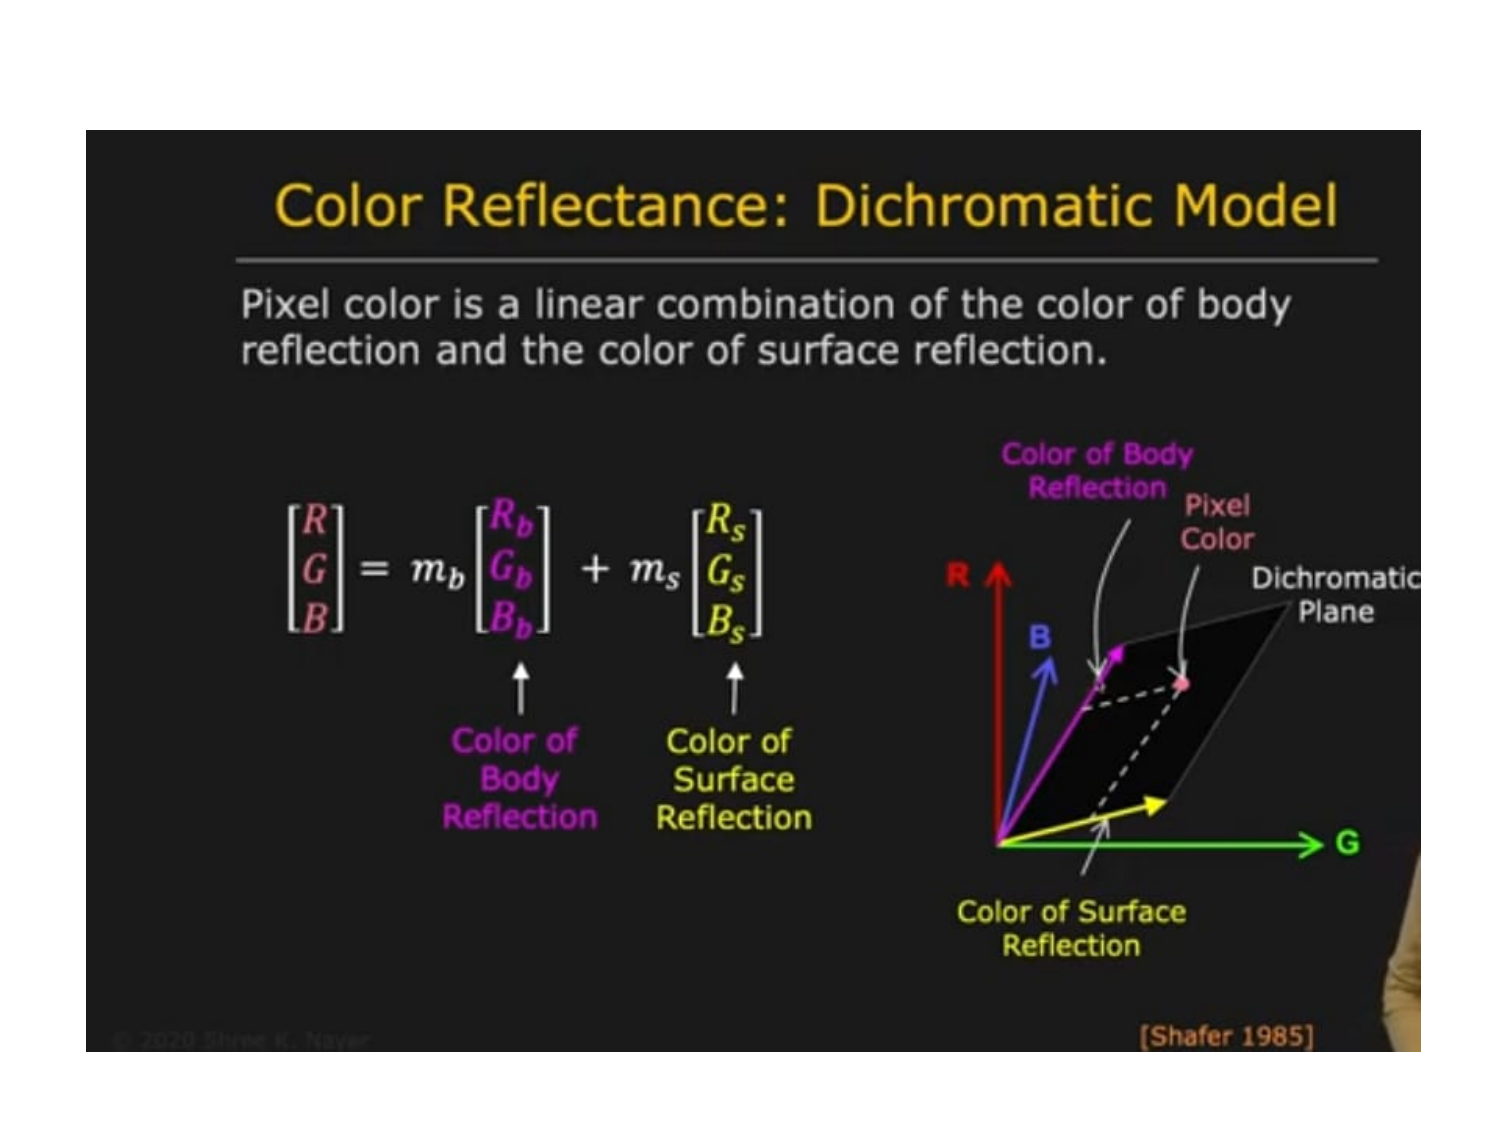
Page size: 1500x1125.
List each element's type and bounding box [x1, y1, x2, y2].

text_box [75, 44, 1425, 233]
picture [86, 130, 1421, 1052]
